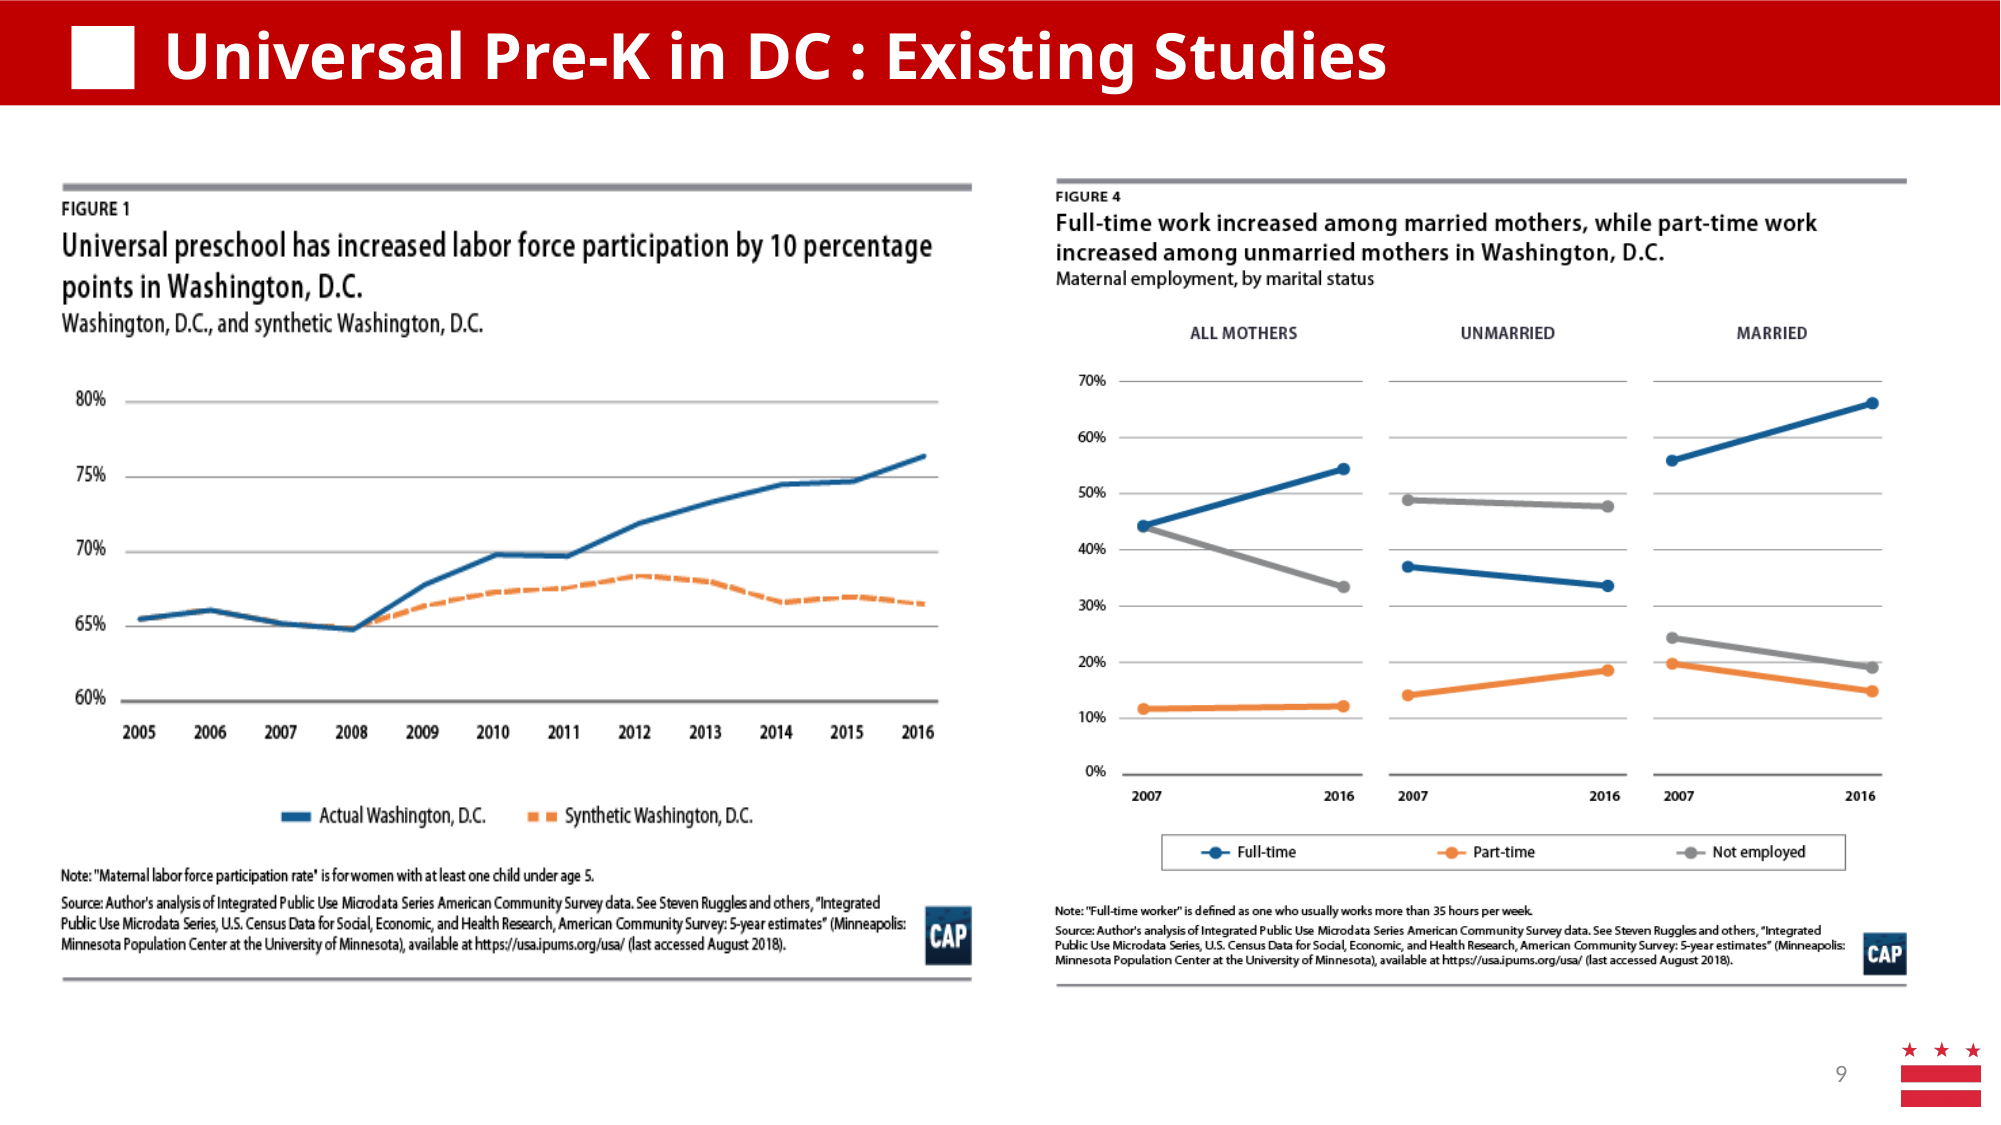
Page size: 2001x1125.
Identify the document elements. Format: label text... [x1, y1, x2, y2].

slide_number 9 [1412, 1042, 1863, 1103]
picture [1040, 166, 1921, 1000]
text_box ■ Universal Pre-K in DC : Existing Studies [0, 0, 2000, 106]
picture [1901, 1042, 1981, 1107]
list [46, 166, 987, 1000]
